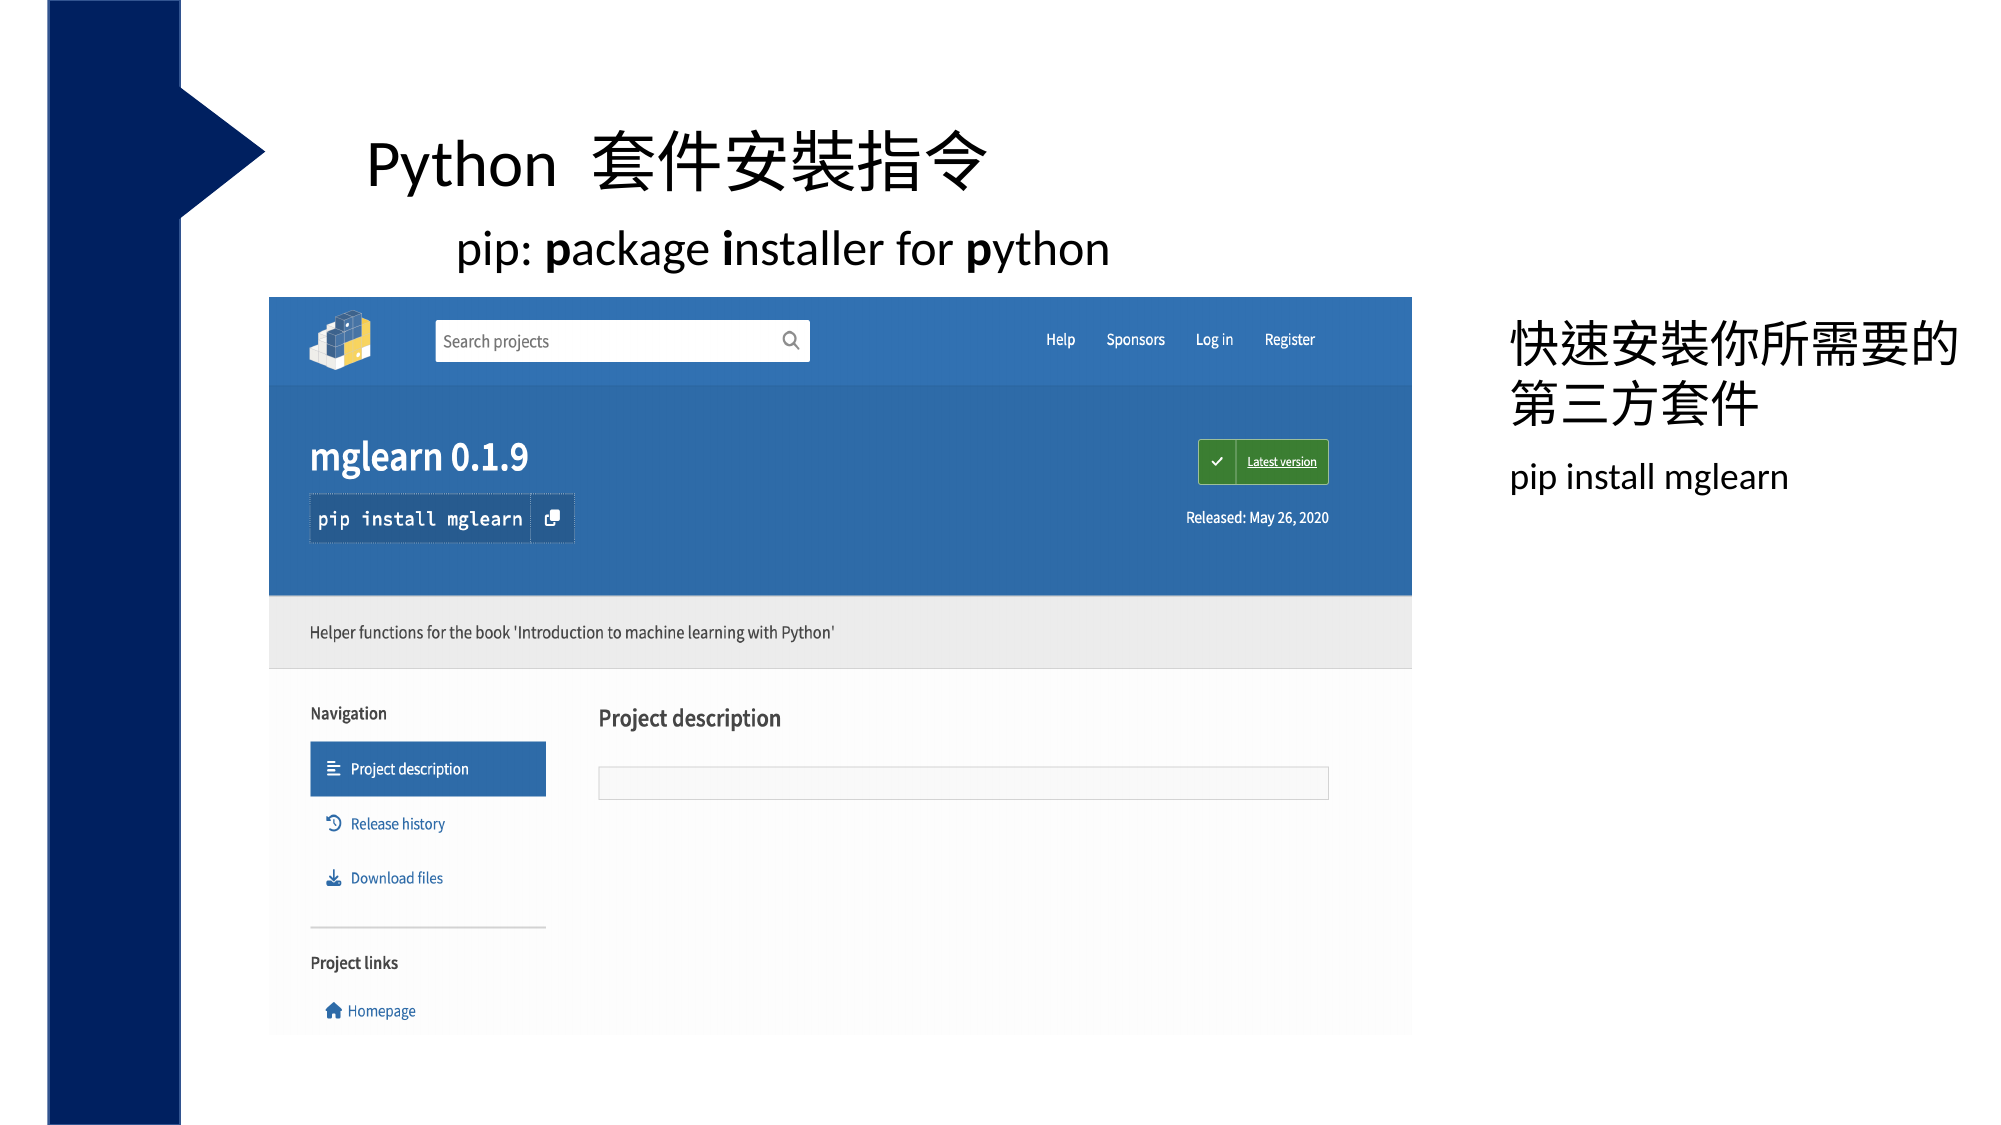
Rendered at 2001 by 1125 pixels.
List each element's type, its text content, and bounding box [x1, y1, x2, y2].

text_box 快速安裝你所需要的 第三方套件 [1495, 304, 1975, 440]
text_box pip: package installer for python [441, 208, 1126, 283]
picture [269, 297, 1412, 1035]
text_box Python 套件安裝指令 [351, 112, 1006, 208]
text_box pip install mglearn [1494, 445, 1805, 505]
